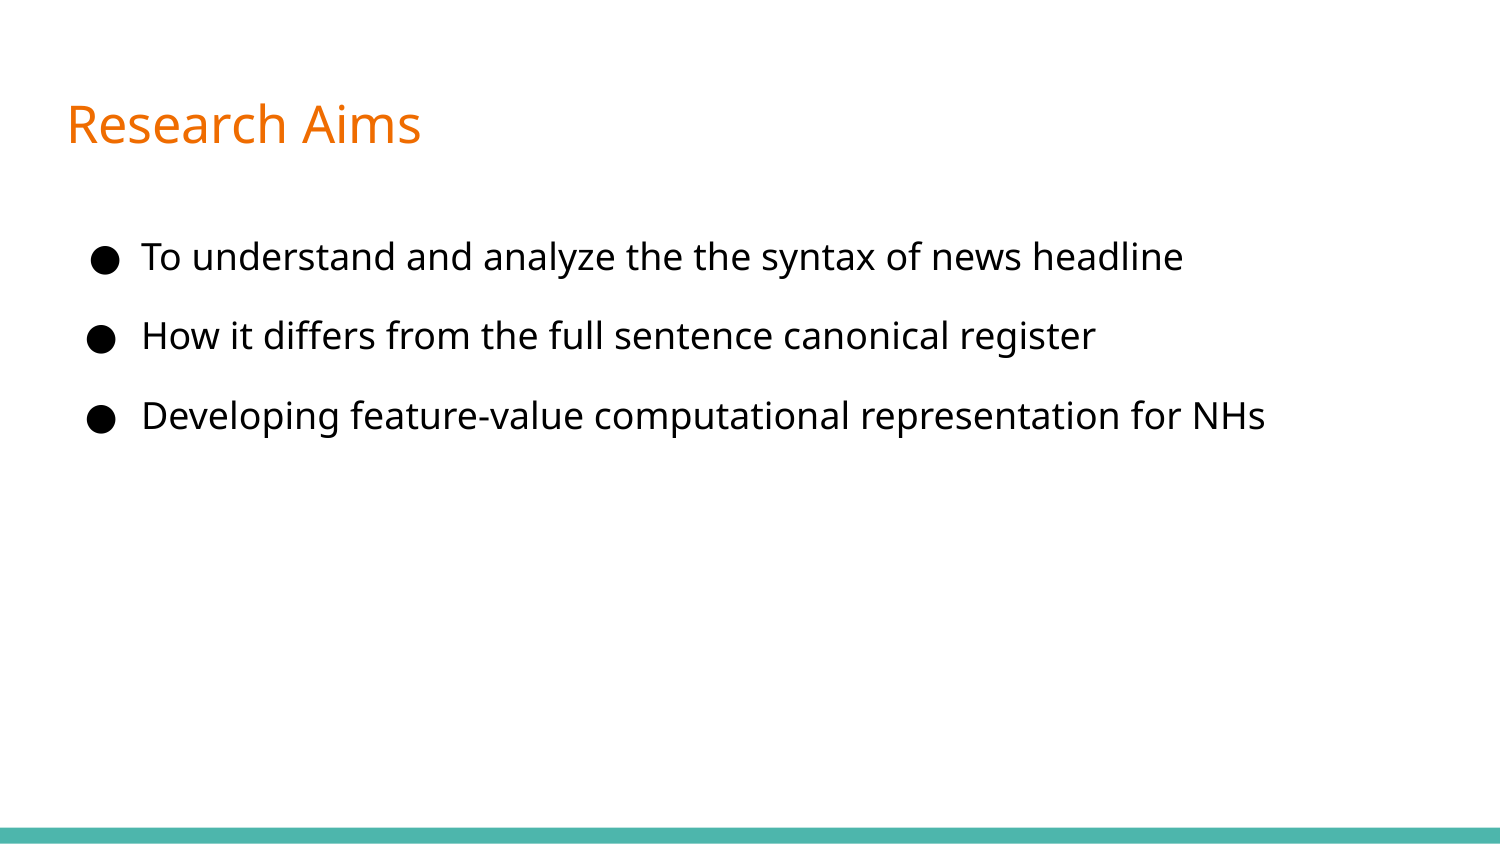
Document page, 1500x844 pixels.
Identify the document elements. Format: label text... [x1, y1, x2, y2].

title Research Aims [51, 72, 1449, 189]
list To understand and analyze the the syntax of news headline How it differs from the full sentence canonical register Developing feature-value computational representation for NHs [51, 207, 1449, 789]
